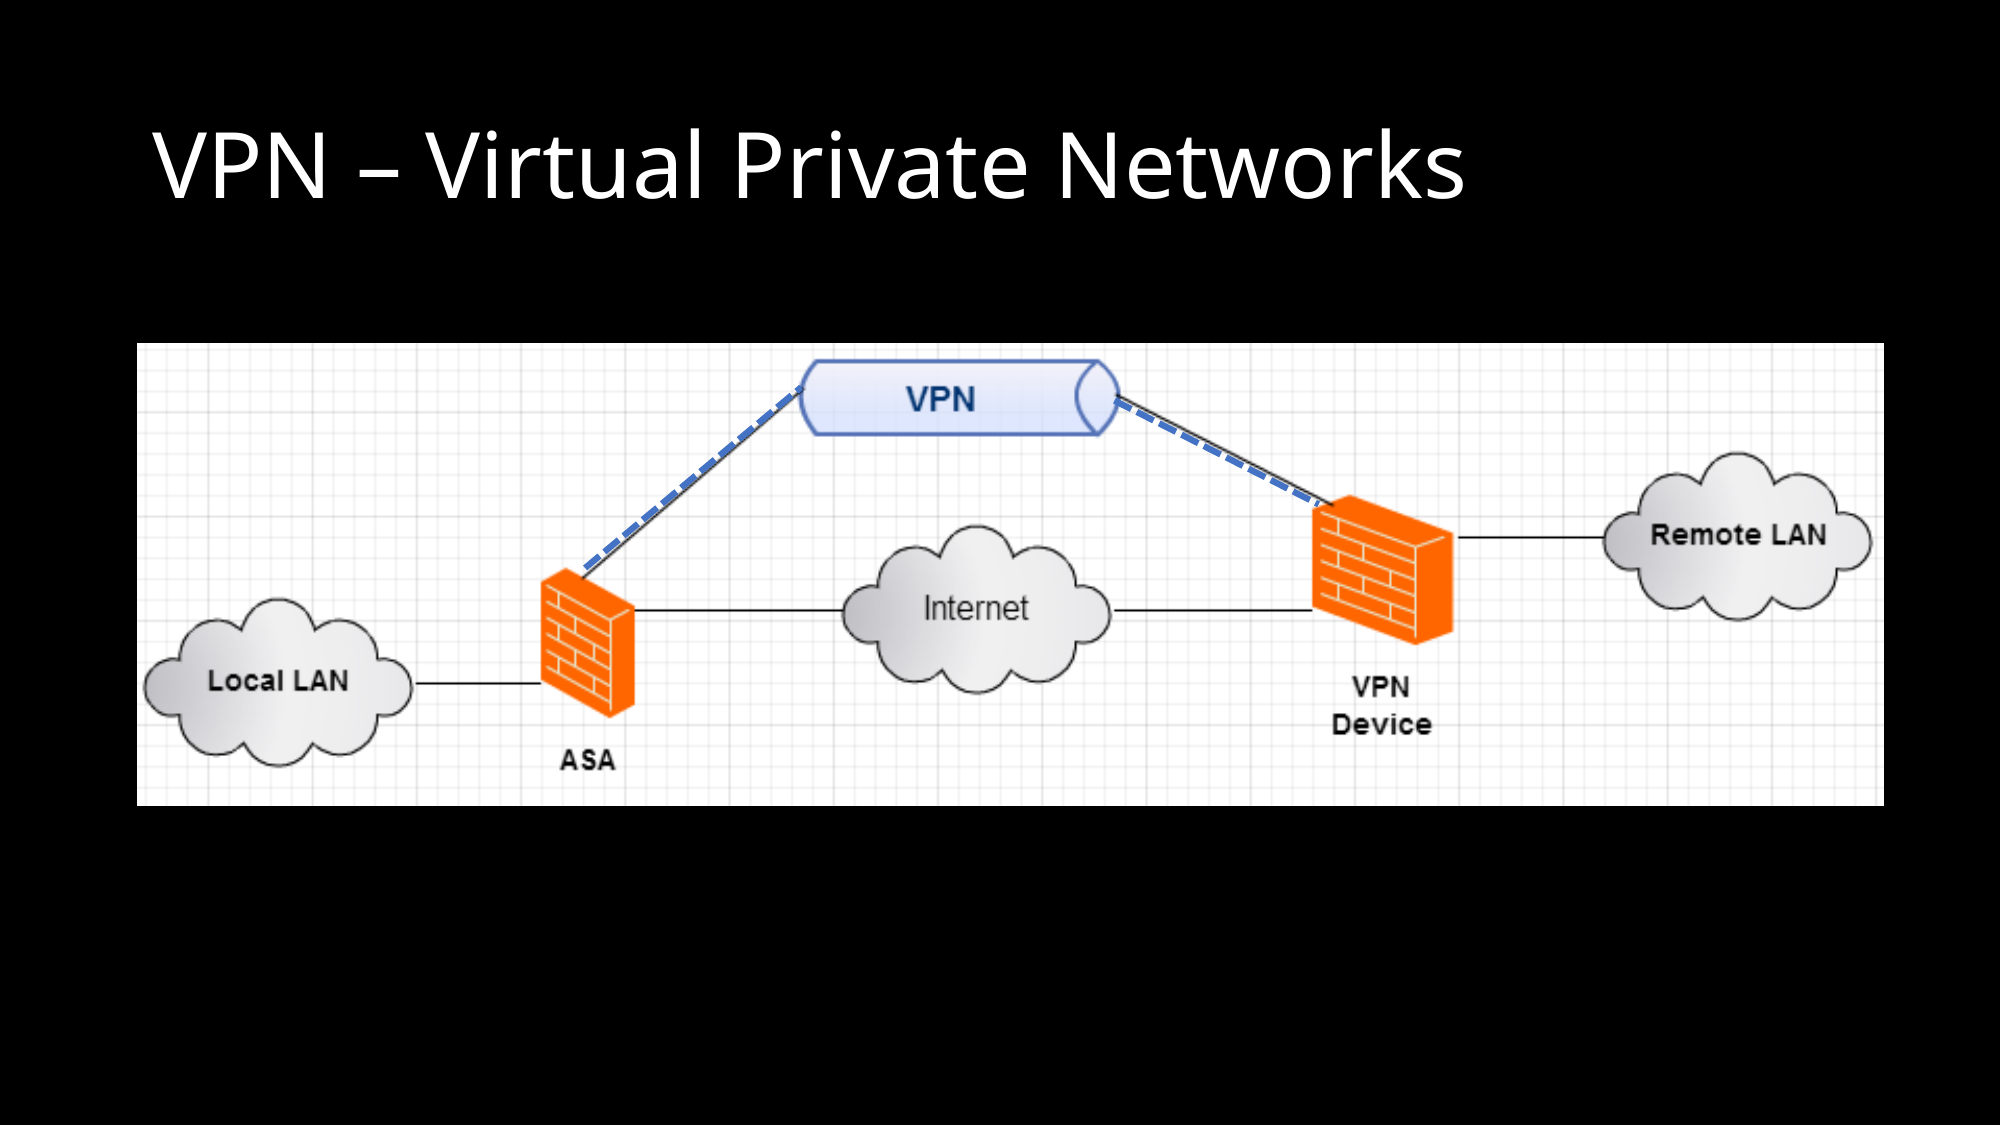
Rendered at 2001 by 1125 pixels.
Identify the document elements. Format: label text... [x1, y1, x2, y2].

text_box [585, 387, 801, 568]
picture [137, 343, 1884, 806]
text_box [1114, 400, 1319, 505]
title VPN – Virtual Private Networks [137, 59, 1863, 278]
